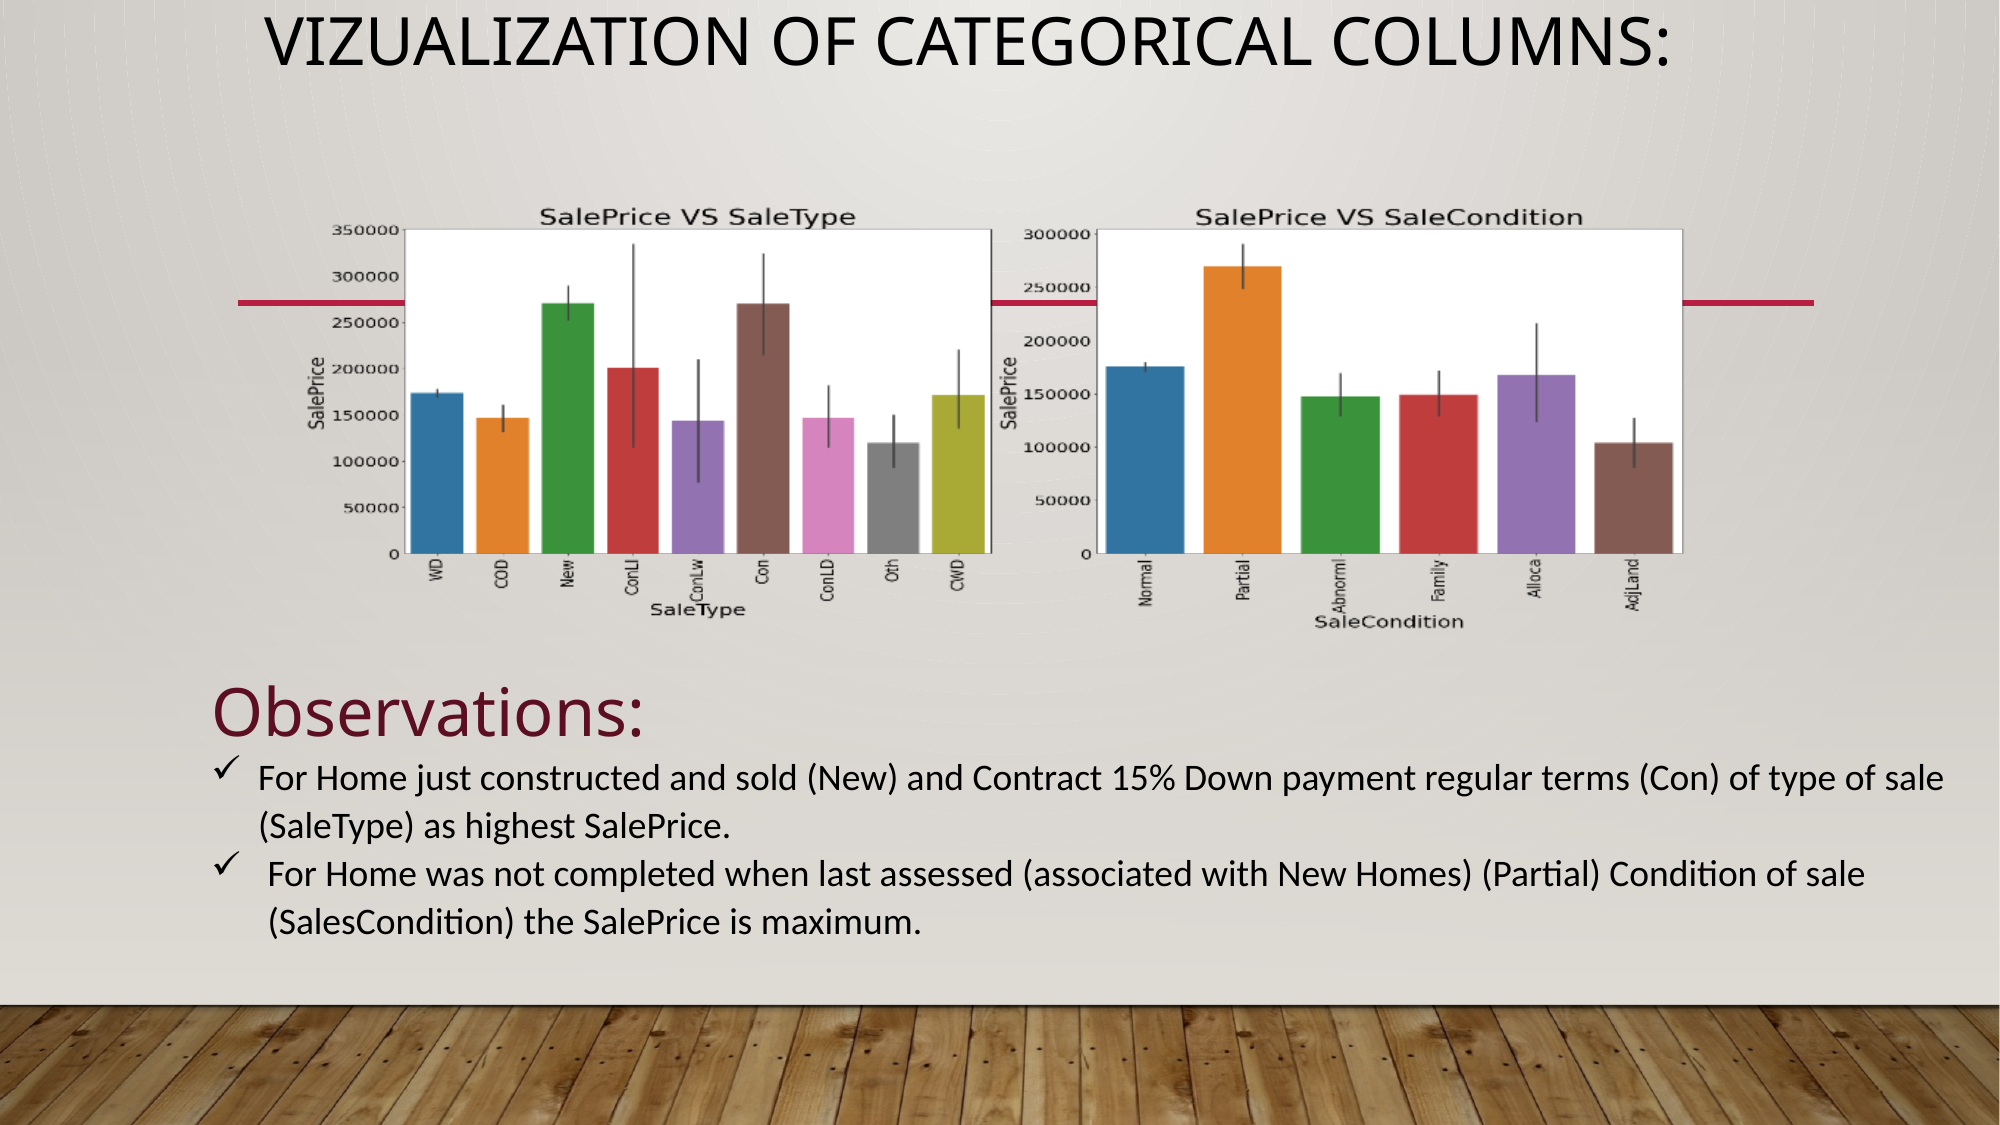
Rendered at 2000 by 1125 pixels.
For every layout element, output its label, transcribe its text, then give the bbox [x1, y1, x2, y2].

picture [0, 1005, 2000, 1125]
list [302, 172, 1697, 634]
title Vizualization of categorical columns: [249, 0, 1863, 113]
text_box Observations: For Home just constructed and sold (New) and Contract 15% Down payment regular terms (Con) of type of sale (SaleType) as highest SalePrice. For Home was not completed when last assessed (associated with New Homes) (Partial) Condition of sale (SalesCondition) the SalePrice is maximum. [196, 656, 1981, 950]
